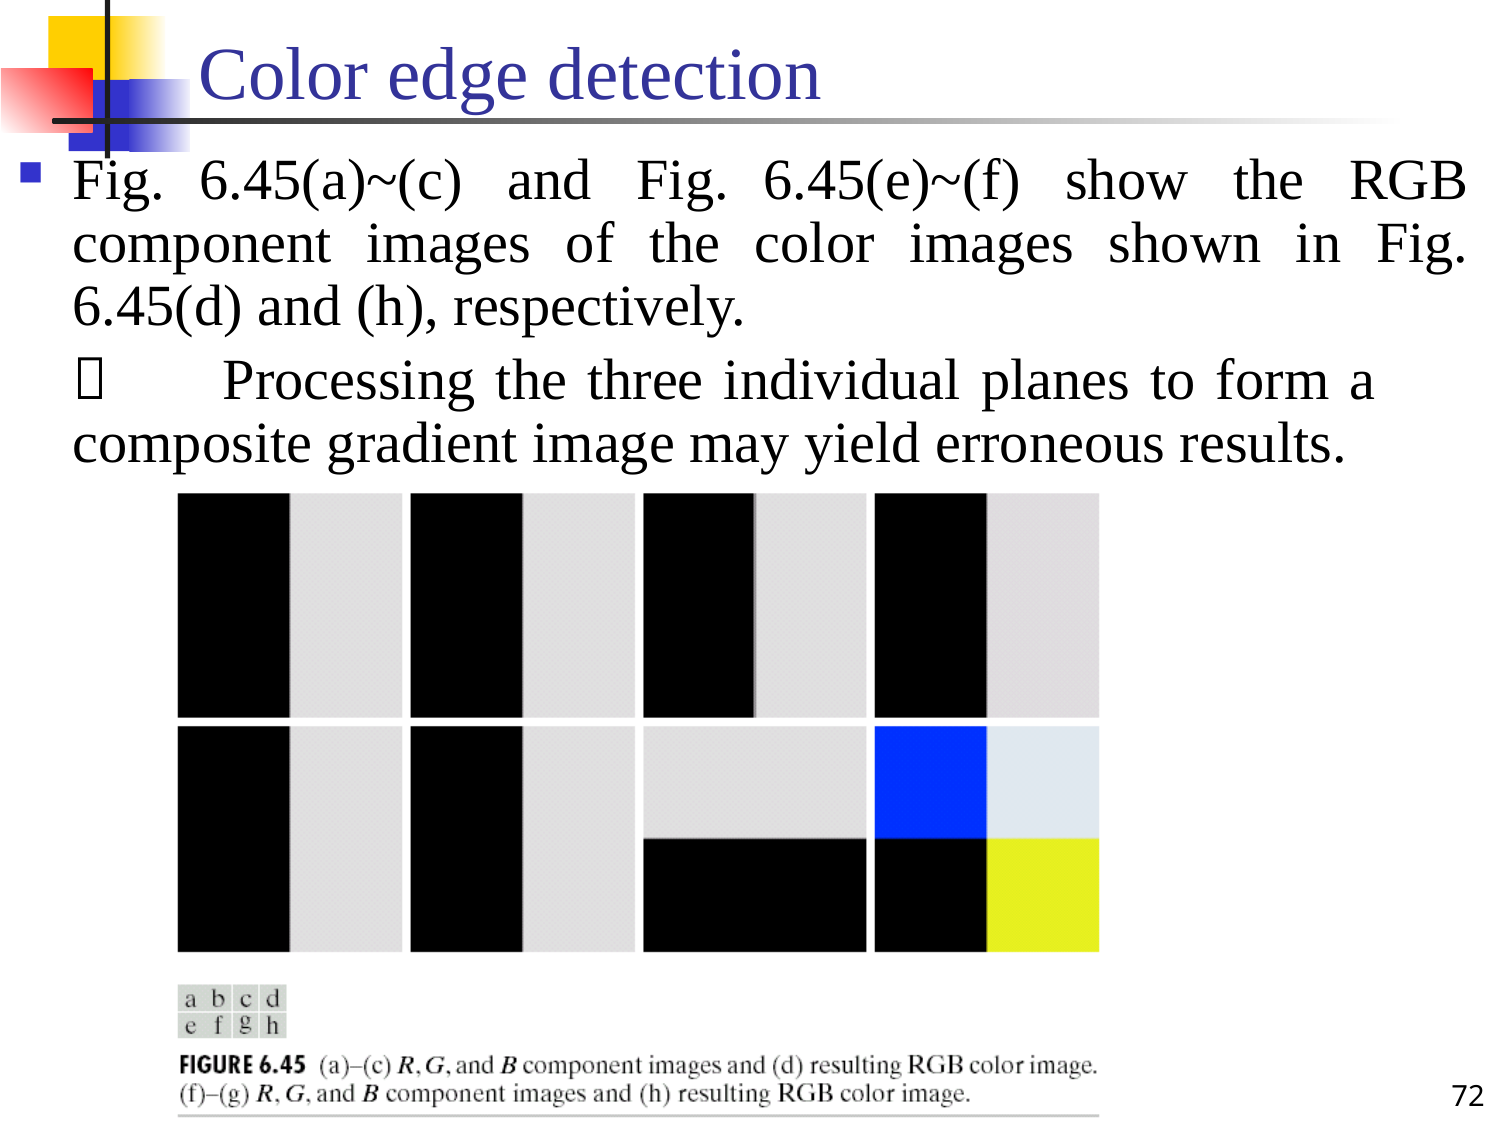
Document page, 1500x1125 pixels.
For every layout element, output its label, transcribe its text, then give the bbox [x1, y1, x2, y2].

title Color edge detection [183, 0, 1462, 122]
list Fig. 6.45(a)~(c) and Fig. 6.45(e)~(f) show the RGB component images of the color images shown in Fig. 6.45(d) and (h), respectively.  Processing the three individual planes to form a composite gradient image may yield erroneous results. [17, 148, 1469, 1083]
slide_number 72 [1234, 1082, 1500, 1125]
picture [170, 485, 1105, 1123]
